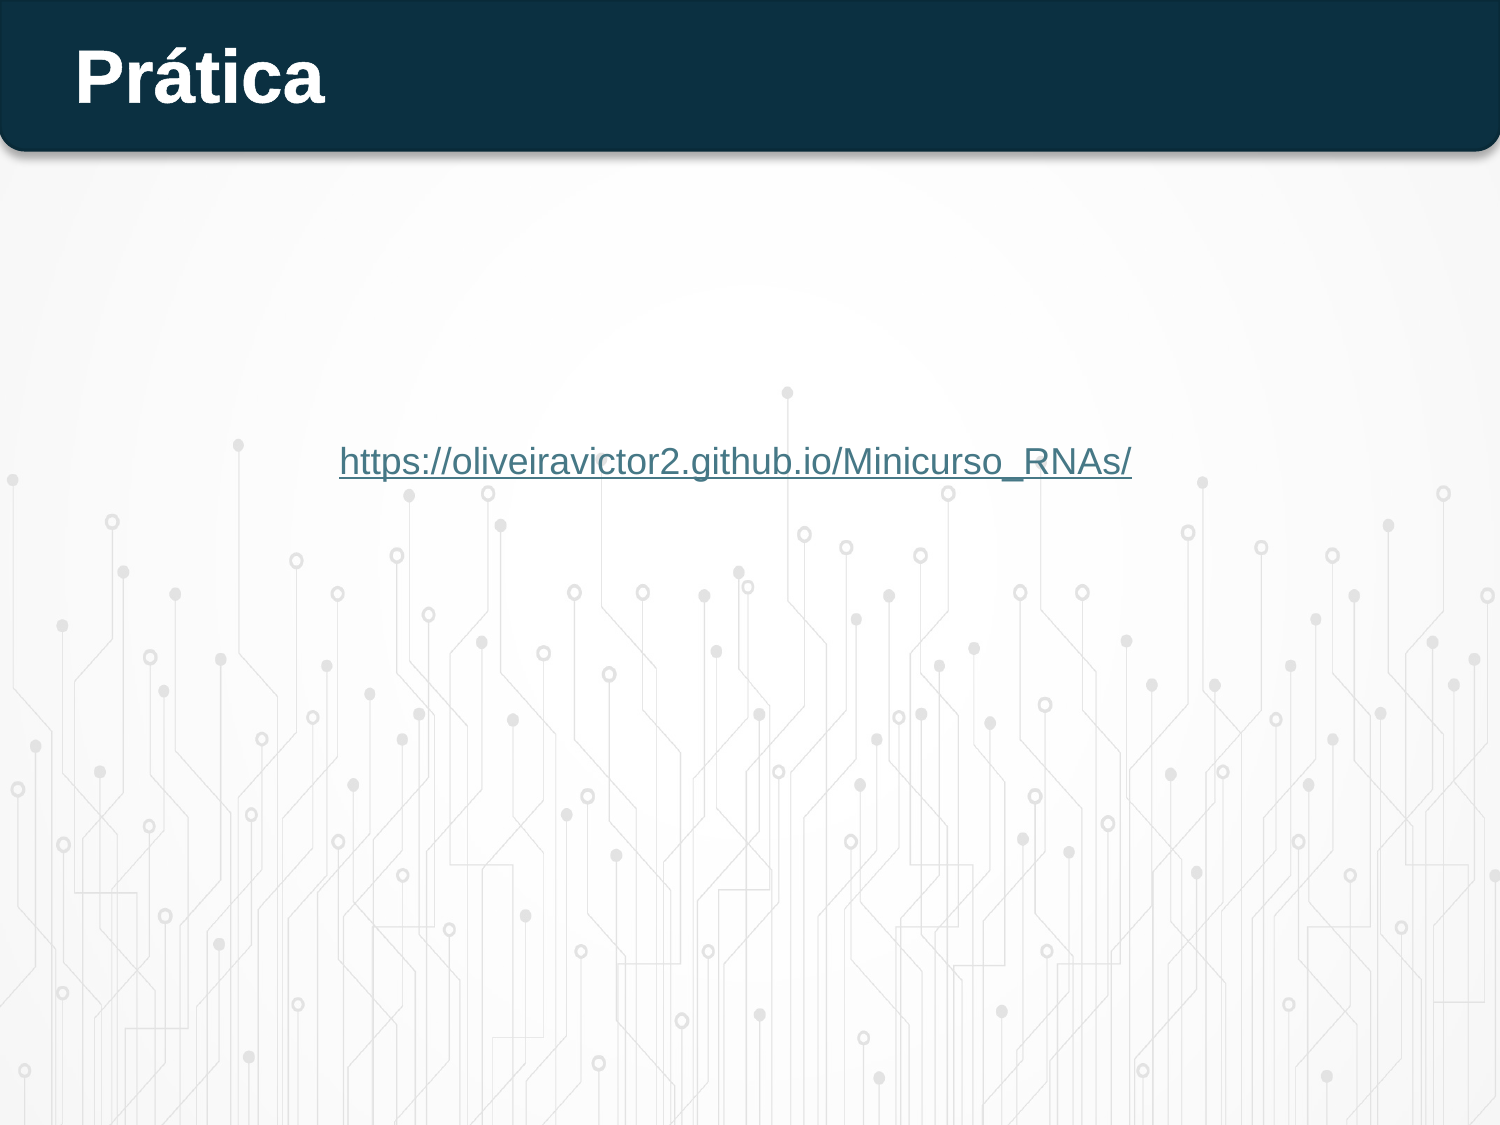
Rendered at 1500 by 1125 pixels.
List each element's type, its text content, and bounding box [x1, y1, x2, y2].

text_box Prática [59, 20, 340, 125]
text_box [0, 0, 1500, 152]
text_box https://oliveiravictor2.github.io/Minicurso_RNAs/ [324, 429, 1147, 535]
